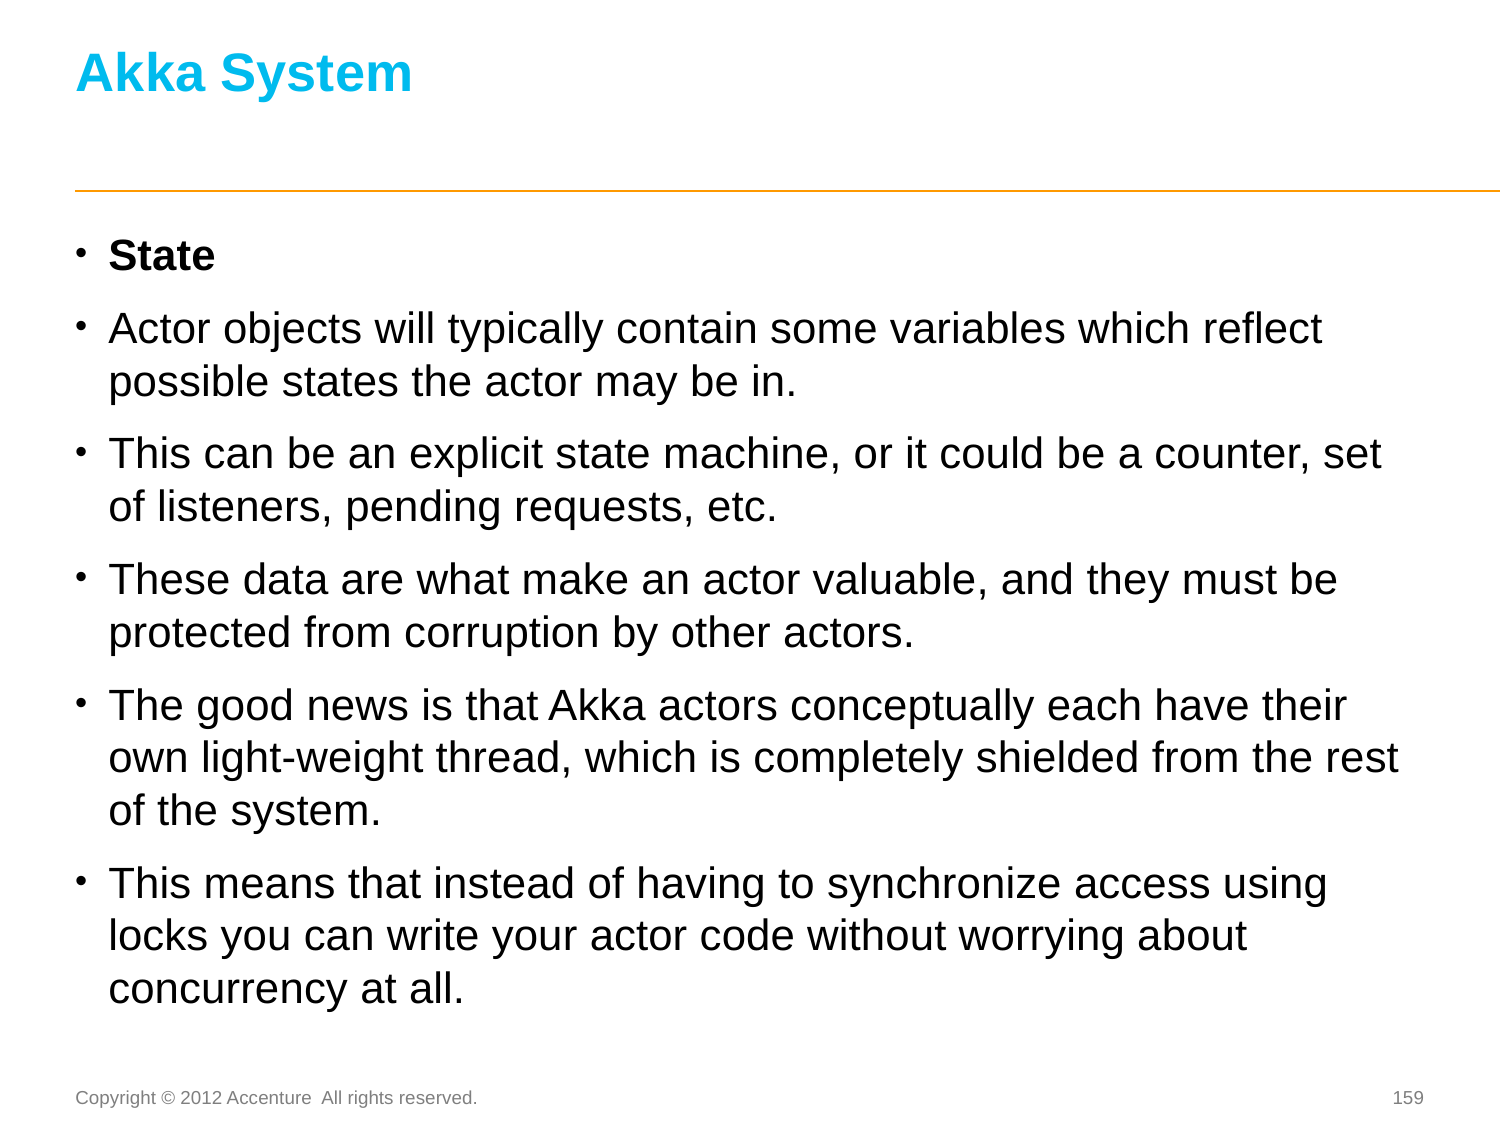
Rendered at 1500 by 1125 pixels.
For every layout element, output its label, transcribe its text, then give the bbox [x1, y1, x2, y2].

list State Actor objects will typically contain some variables which reflect possible states the actor may be in. This can be an explicit state machine, or it could be a counter, set of listeners, pending requests, etc. These data are what make an actor valuable, and they must be protected from corruption by other actors. The good news is that Akka actors conceptually each have their own light-weight thread, which is completely shielded from the rest of the system. This means that instead of having to synchronize access using locks you can write your actor code without worrying about concurrency at all. [75, 226, 1425, 1018]
title Akka System [75, 27, 1422, 157]
